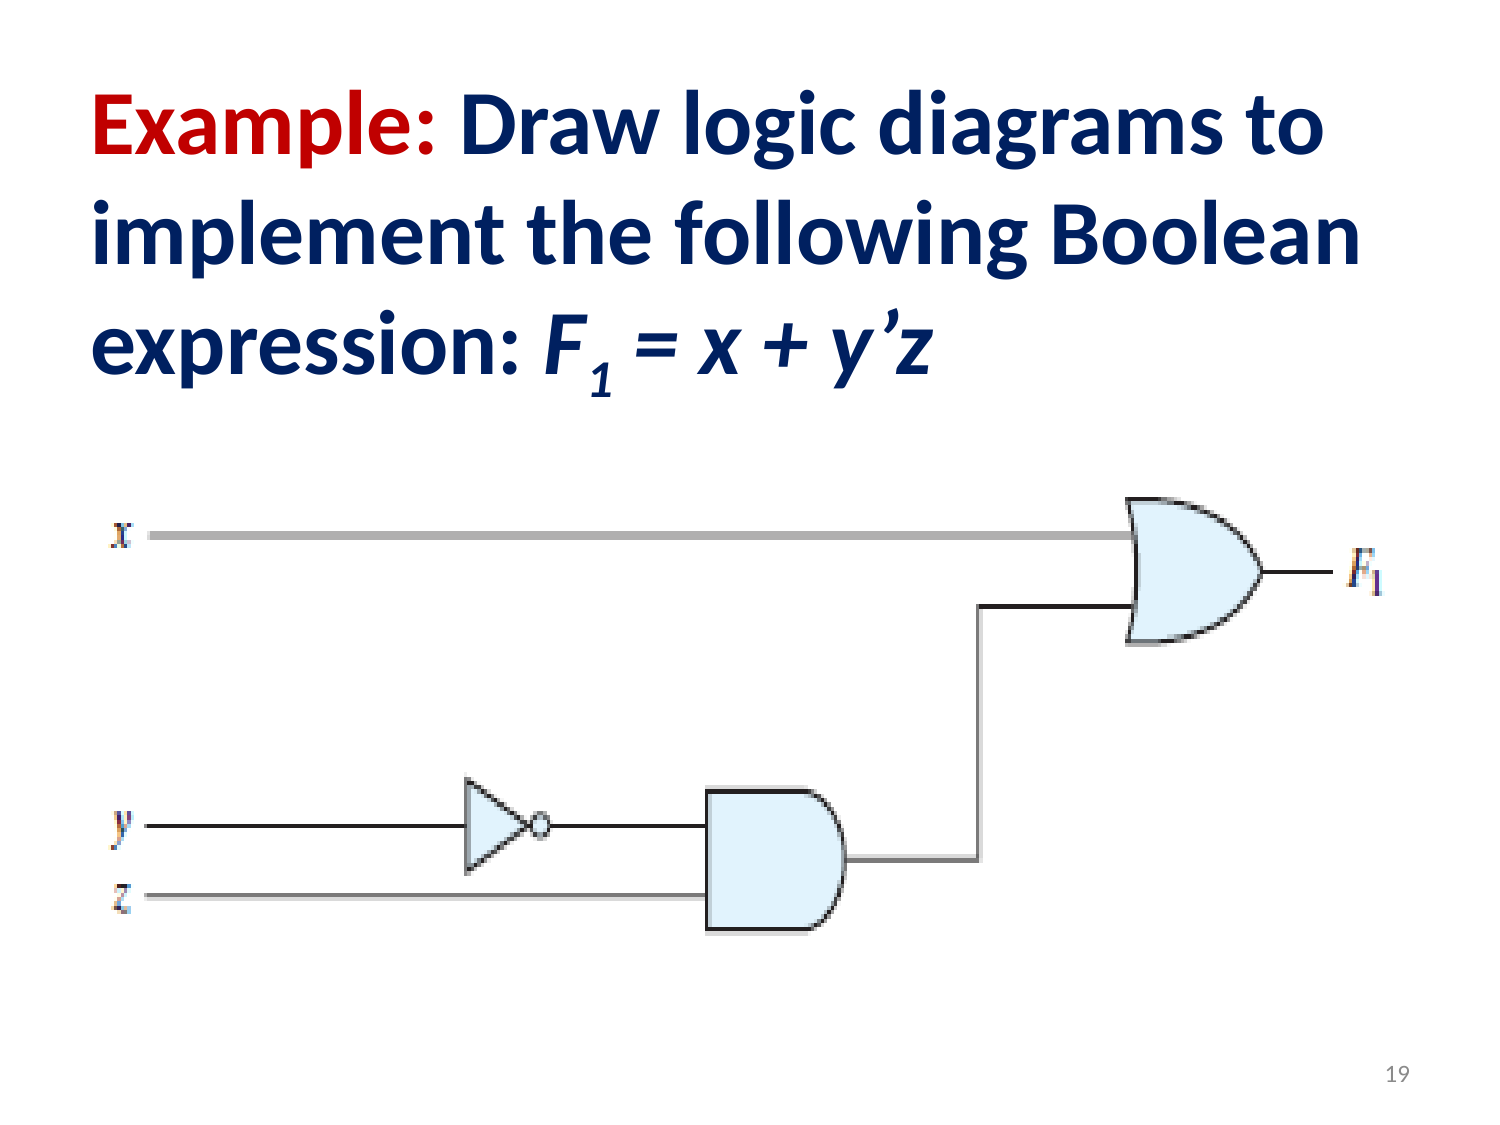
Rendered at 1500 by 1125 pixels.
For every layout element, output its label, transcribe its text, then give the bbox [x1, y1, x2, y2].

slide_number 19 [1074, 1042, 1425, 1103]
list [74, 437, 1442, 976]
title Example: Draw logic diagrams to implement the following Boolean expression: F1 = x + y’z [75, 45, 1425, 425]
